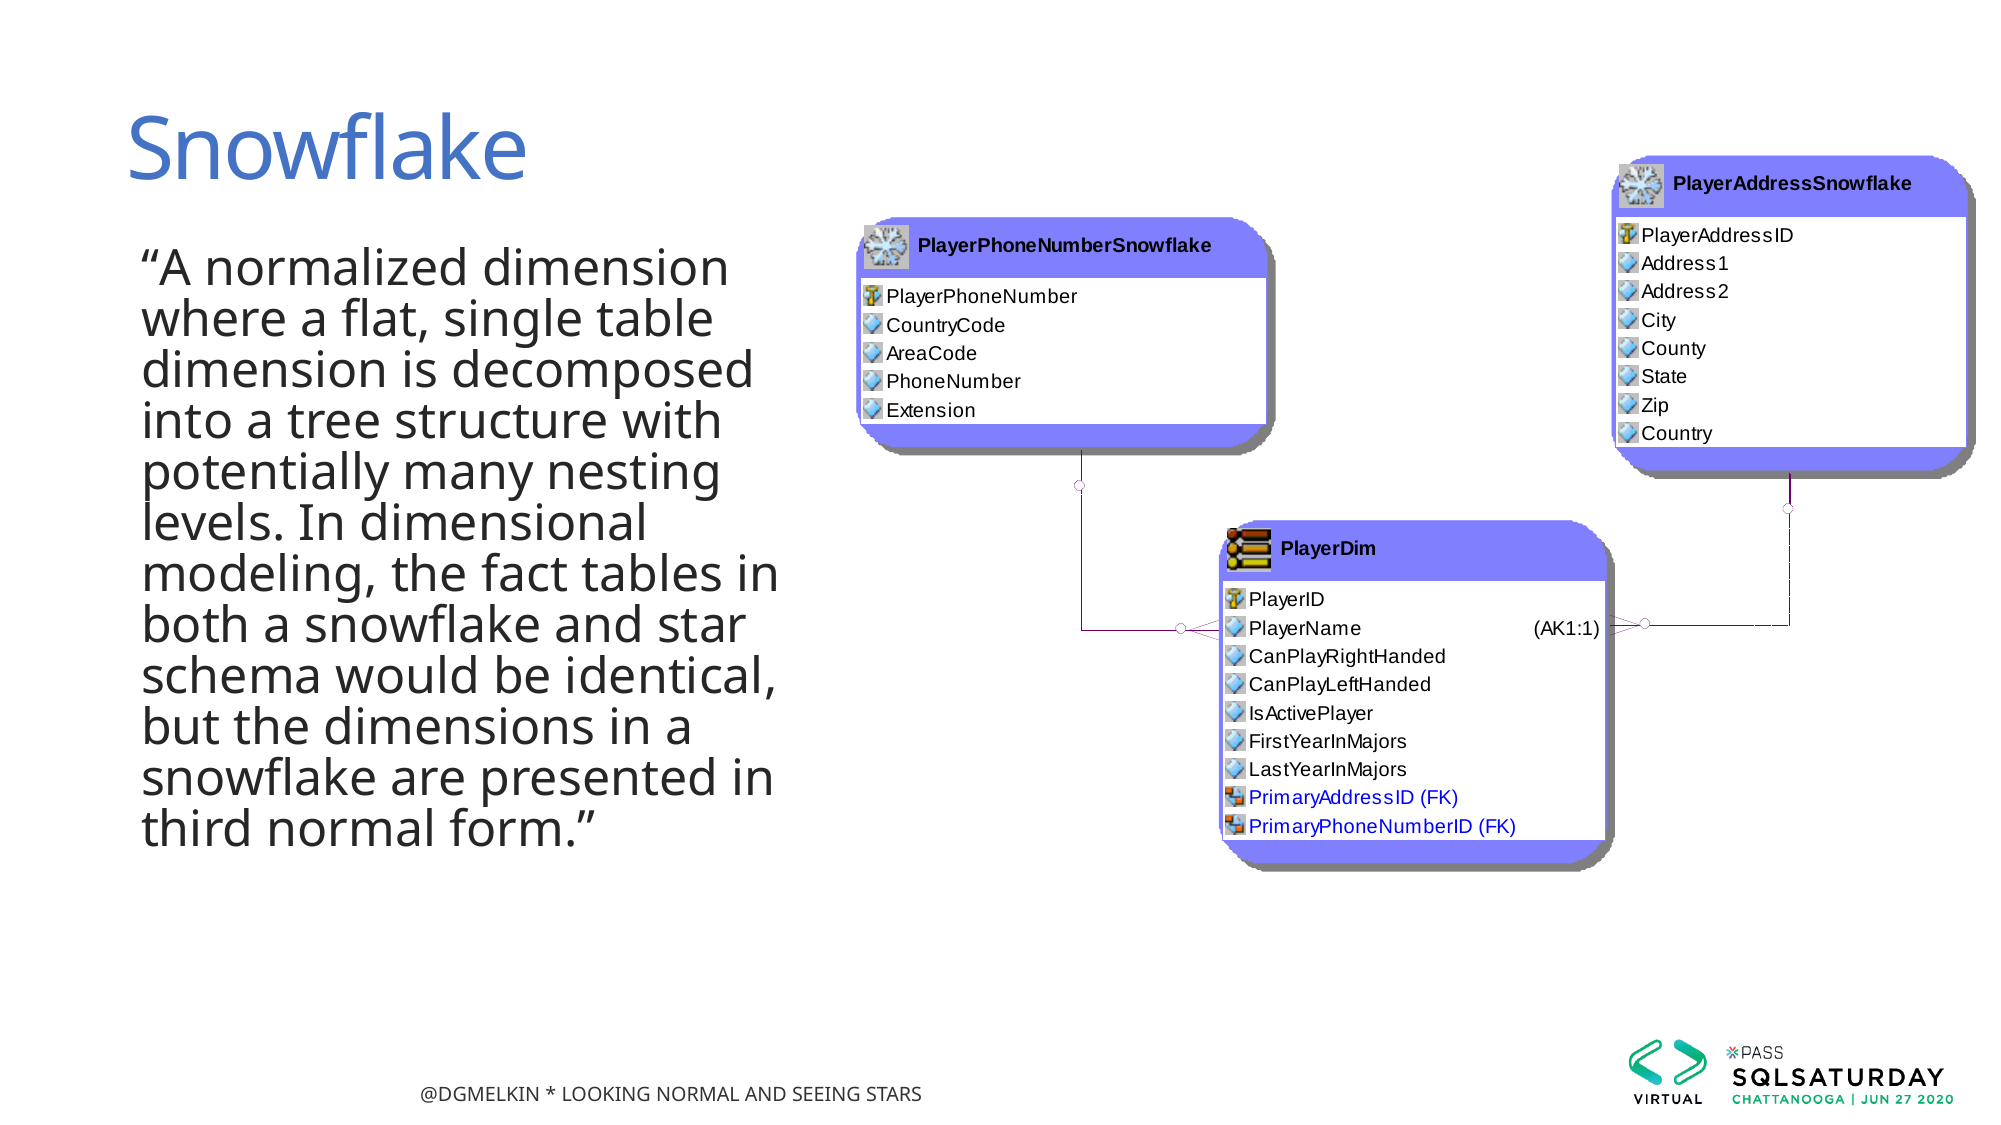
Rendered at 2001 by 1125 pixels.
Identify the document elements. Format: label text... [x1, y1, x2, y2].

footer @dgmelkin * Looking Normal and Seeing Stars [112, 1075, 938, 1113]
picture [852, 152, 1980, 876]
title Snowflake [111, 99, 1522, 205]
list “A normalized dimension where a flat, single table dimension is decomposed into a tree structure with potentially many nesting levels. In dimensional modeling, the fact tables in both a snowflake and star schema would be identical, but the dimensions in a snowflake are presented in third normal form.” [111, 237, 1522, 991]
picture [1594, 1024, 2001, 1125]
